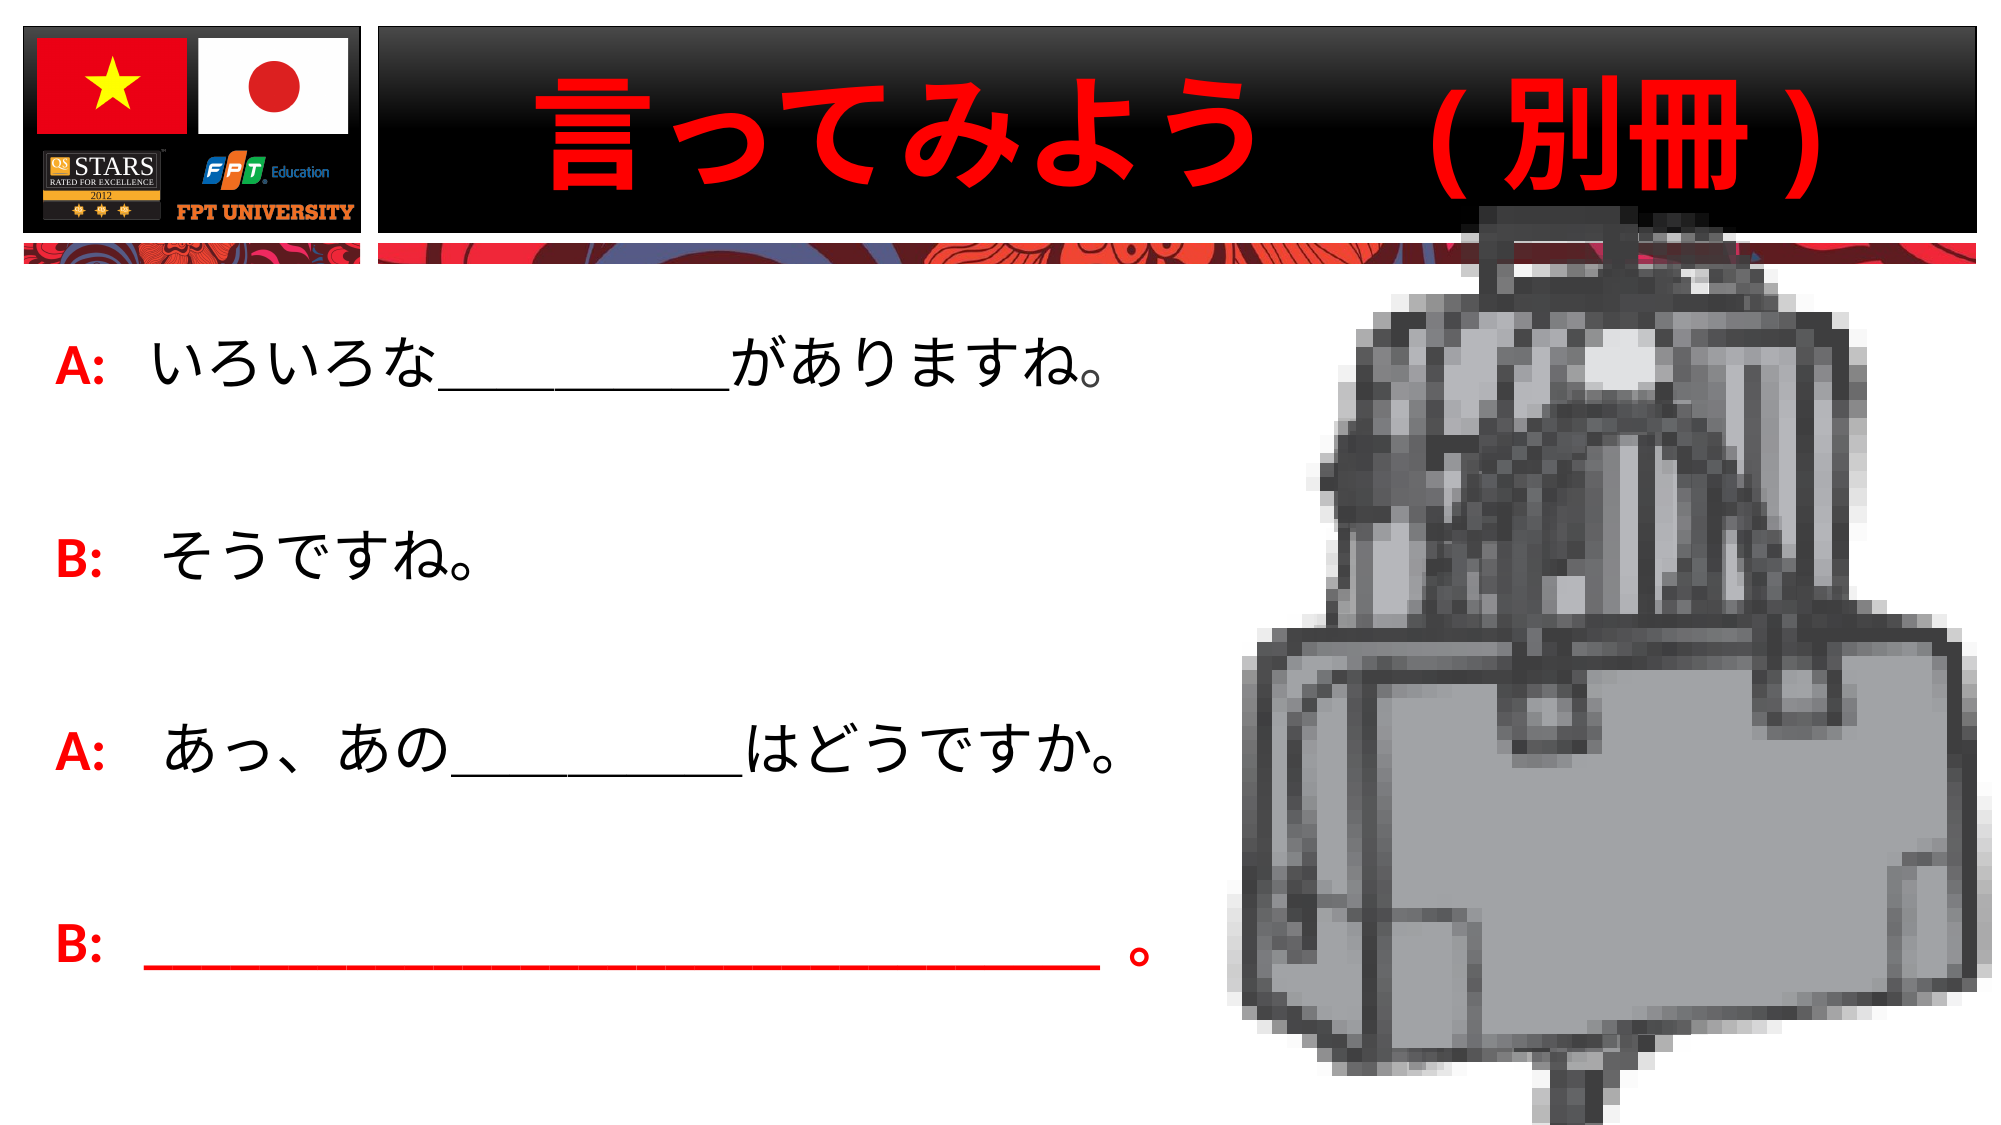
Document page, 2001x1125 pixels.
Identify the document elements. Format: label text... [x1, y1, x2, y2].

picture [198, 38, 349, 134]
text_box 言ってみよう (別冊) [378, 26, 1977, 233]
text_box [23, 26, 361, 233]
picture [37, 38, 187, 134]
picture [378, 136, 2000, 1125]
picture [23, 243, 361, 264]
text_box A: いろいろな＿＿＿＿＿がありますね。 B: そうですね。 A: あっ、あの＿＿＿＿＿はどうですか。 B: _________________________________ 。 [40, 327, 1074, 1023]
picture [36, 136, 361, 233]
